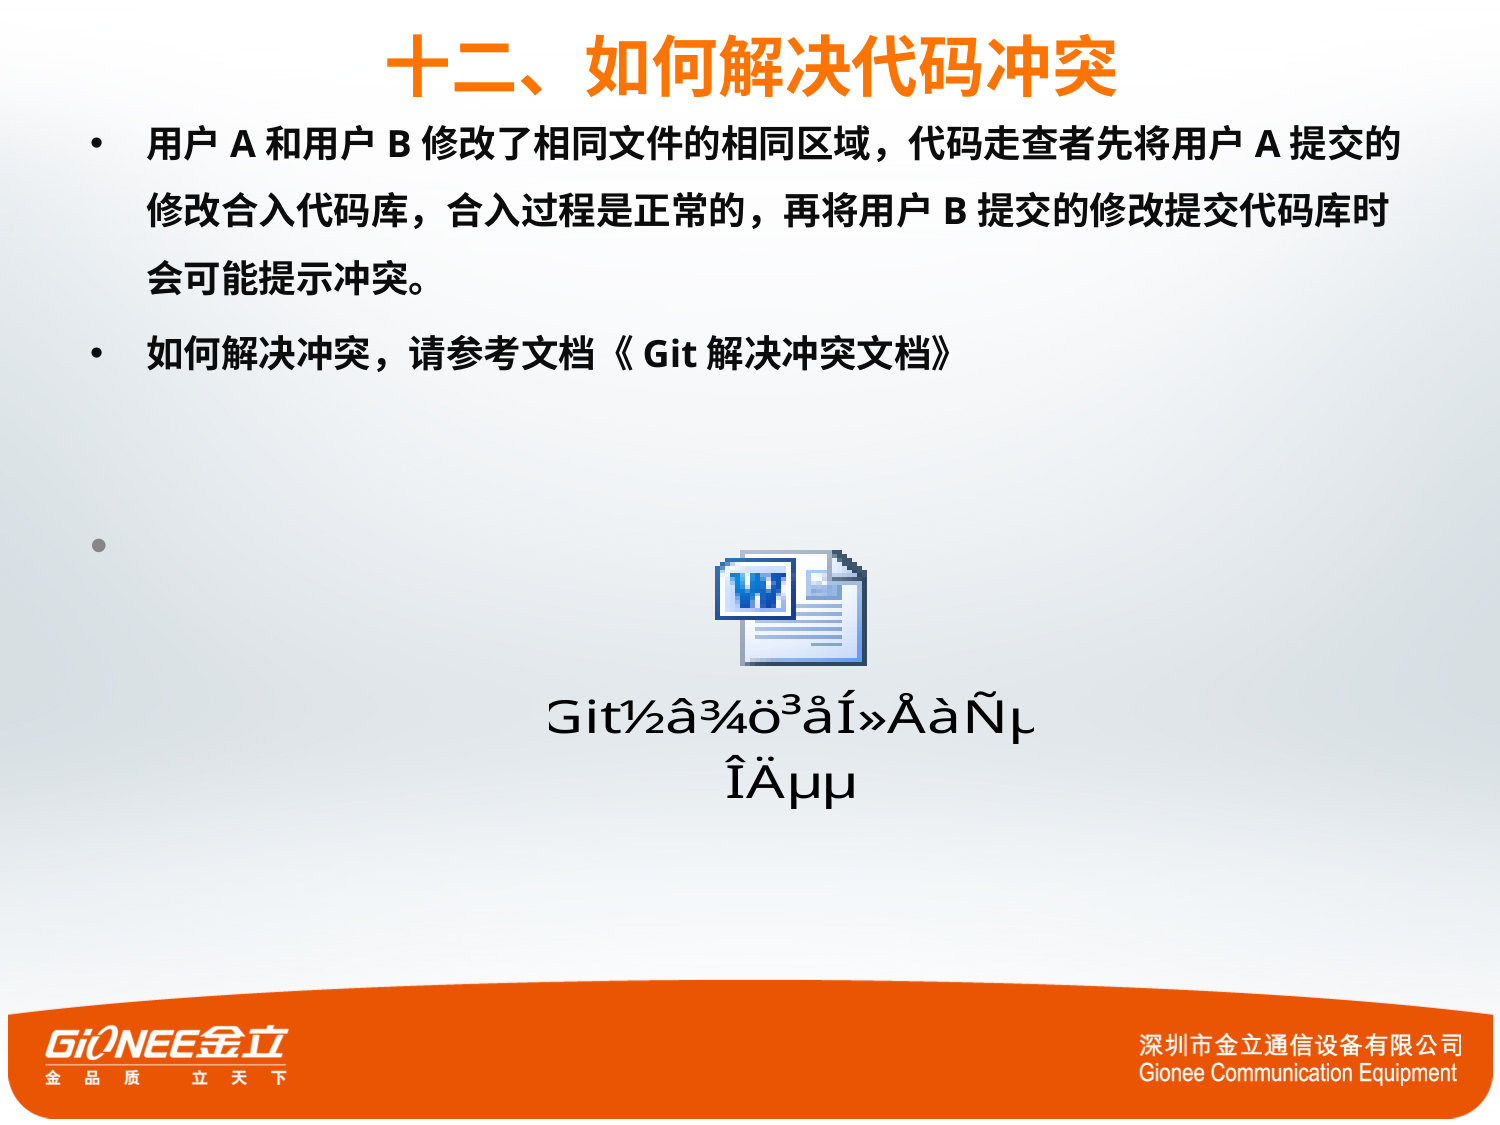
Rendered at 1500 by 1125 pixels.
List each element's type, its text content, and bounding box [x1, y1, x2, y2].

list 用户A和用户B修改了相同文件的相同区域，代码走查者先将用户A提交的修改合入代码库，合入过程是正常的，再将用户B提交的修改提交代码库时会可能提示冲突。 如何解决冲突，请参考文档《Git解决冲突文档》 [74, 89, 1426, 965]
picture [0, 0, 1500, 1125]
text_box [548, 547, 1034, 879]
title 十二、如何解决代码冲突 [76, 7, 1427, 123]
